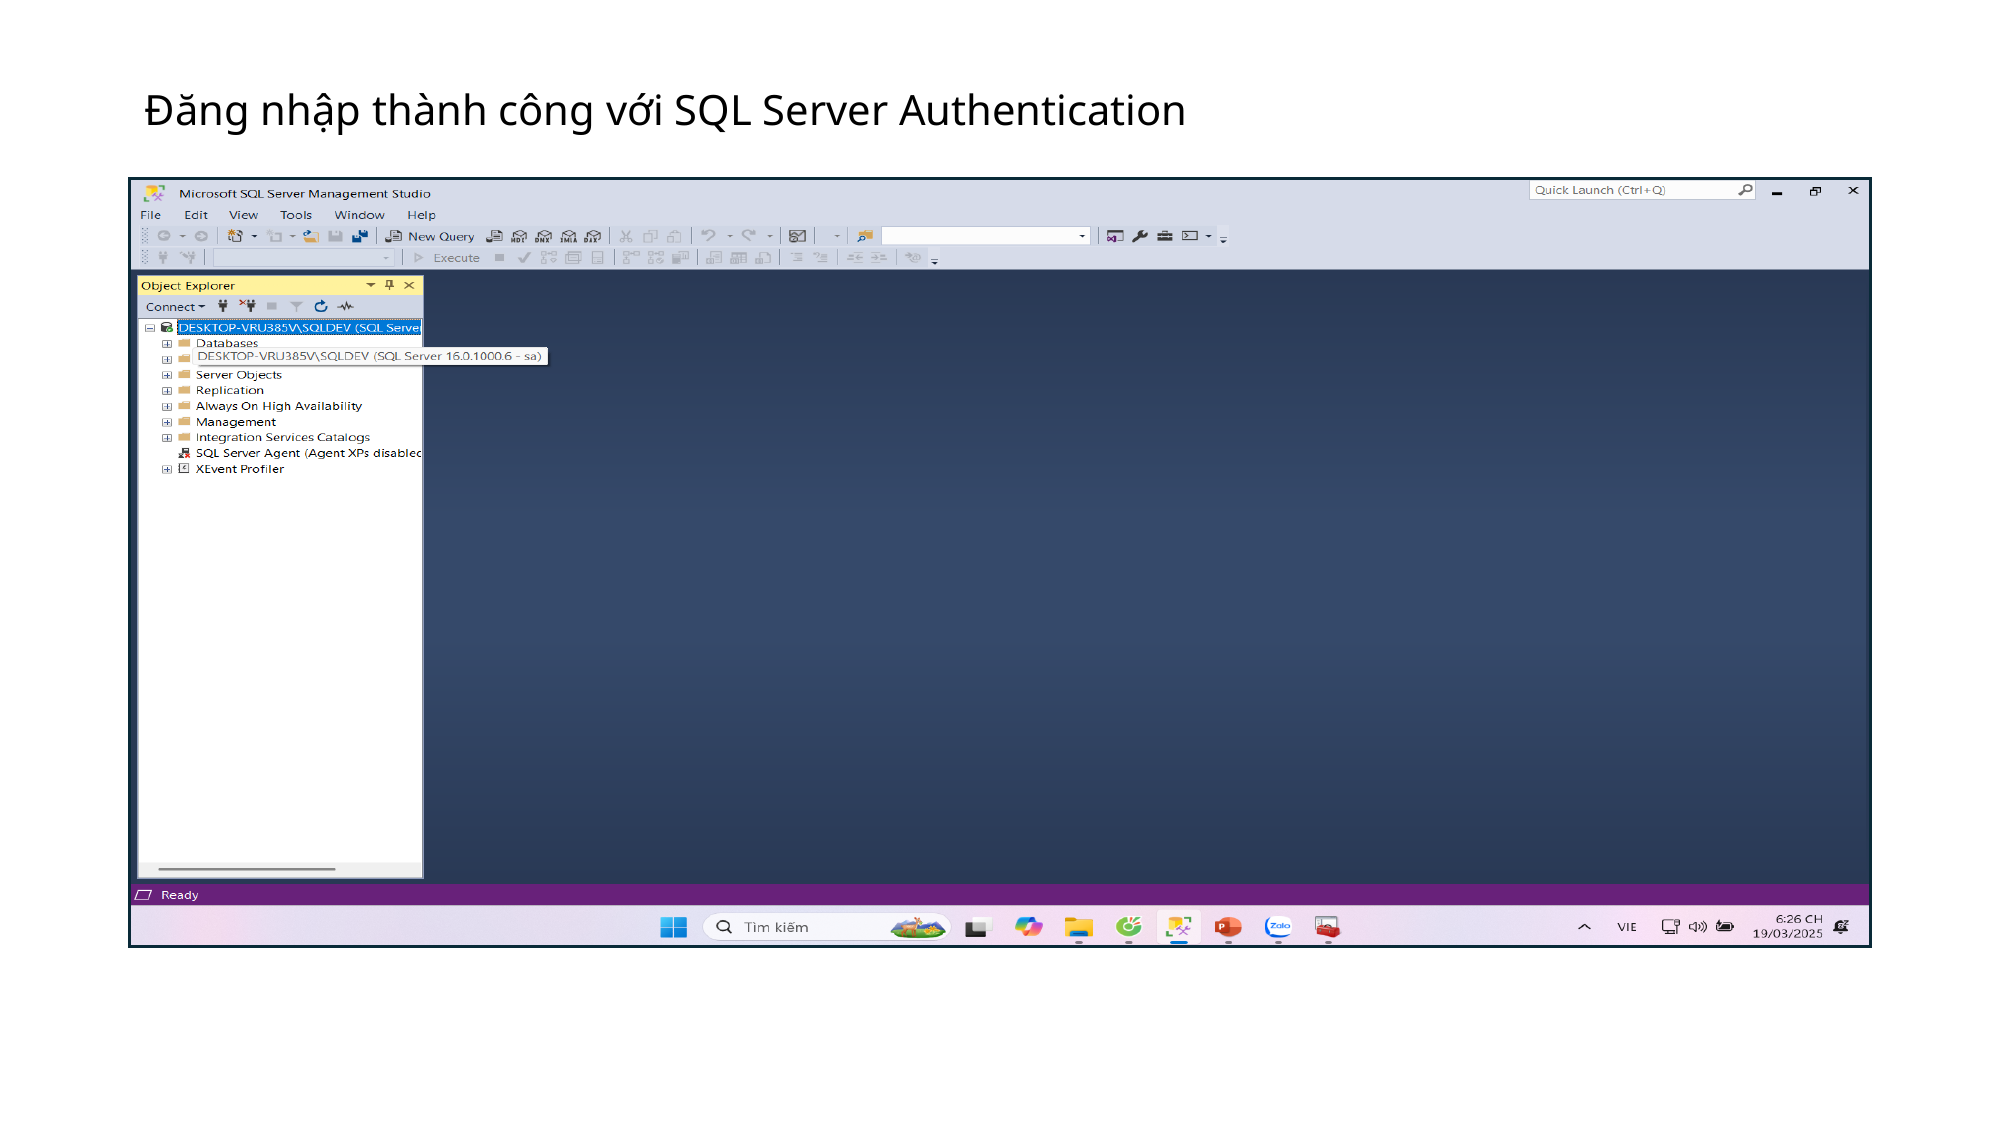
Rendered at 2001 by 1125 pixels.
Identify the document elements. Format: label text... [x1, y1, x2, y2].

text_box [128, 177, 1872, 948]
text_box Đăng nhập thành công với SQL Server Authentication [129, 75, 1743, 141]
